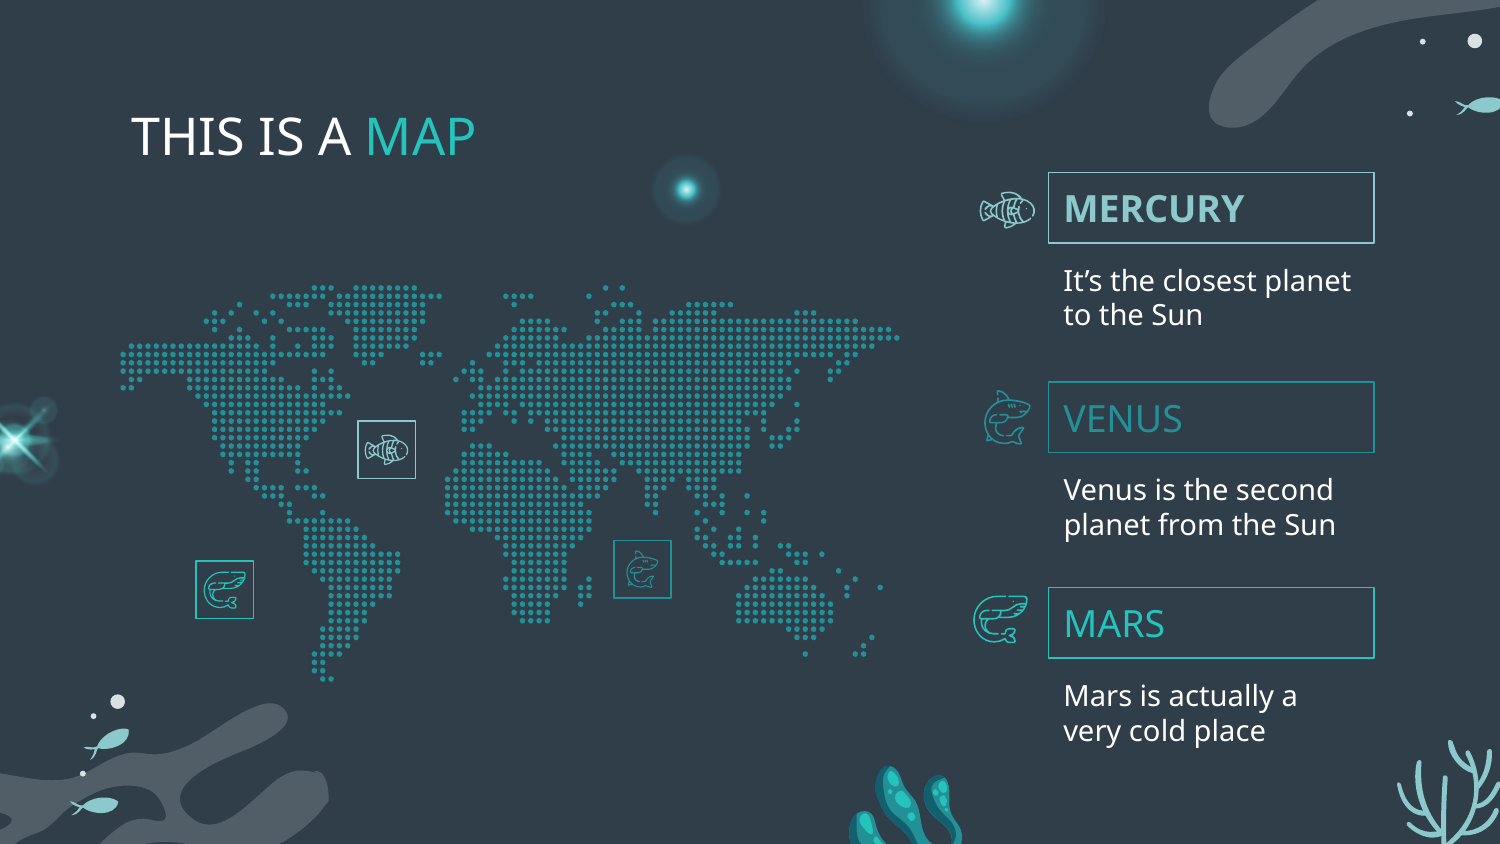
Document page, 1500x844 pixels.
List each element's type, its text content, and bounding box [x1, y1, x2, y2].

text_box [983, 389, 1032, 445]
text_box [1467, 33, 1483, 49]
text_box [978, 191, 1037, 229]
text_box MERCURY [1048, 172, 1374, 243]
picture [0, 389, 66, 493]
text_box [357, 420, 416, 479]
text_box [972, 595, 1028, 644]
text_box Venus is the second planet from the Sun [1048, 456, 1374, 551]
text_box MARS [1048, 587, 1374, 659]
text_box It’s the closest planet to the Sun [1048, 246, 1374, 341]
title THIS IS A MAP [116, 87, 884, 182]
text_box VENUS [1048, 382, 1374, 453]
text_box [613, 540, 672, 599]
text_box [1406, 110, 1413, 117]
picture [647, 149, 726, 229]
text_box Mars is actually a very cold place [1048, 662, 1374, 756]
text_box [1419, 38, 1426, 45]
picture [851, 0, 1116, 132]
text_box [119, 284, 902, 682]
